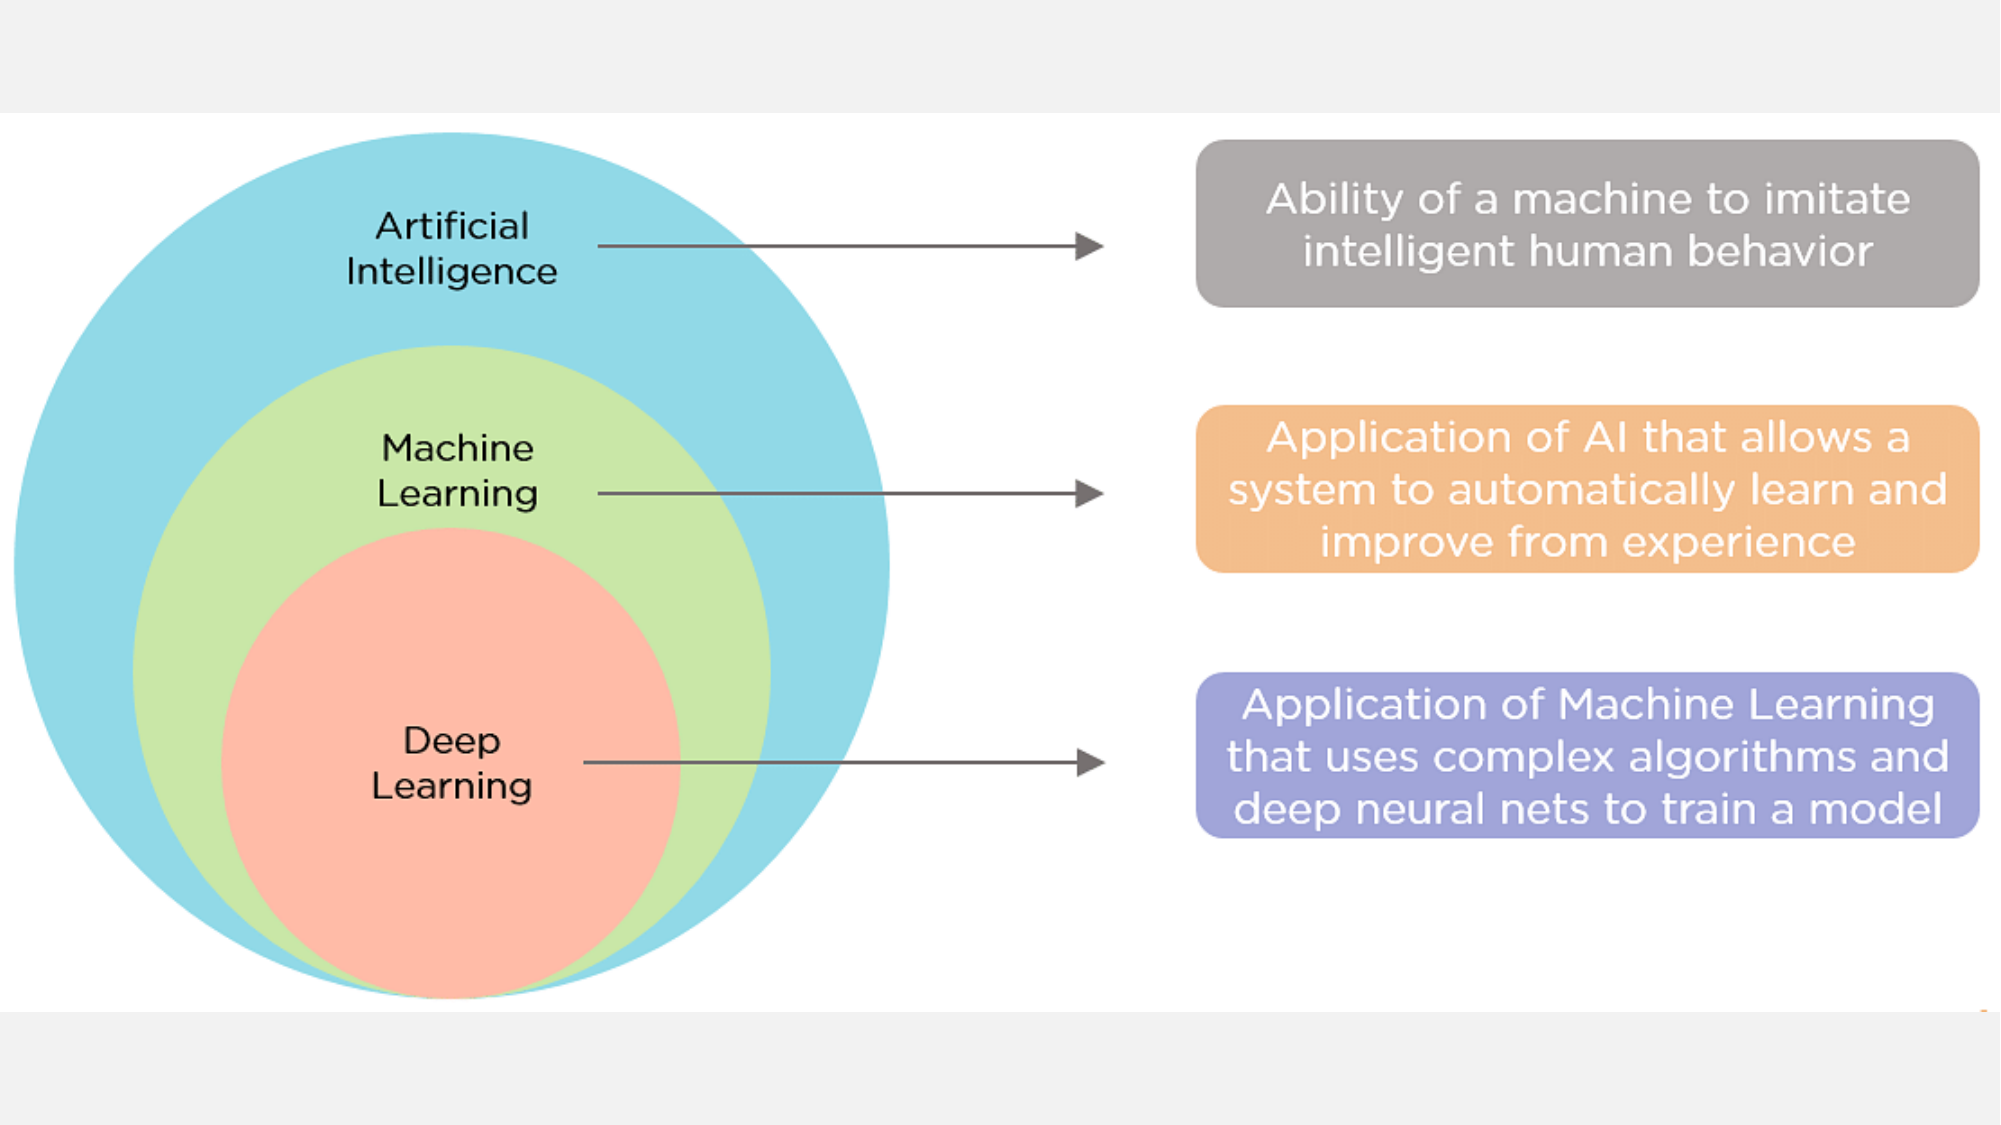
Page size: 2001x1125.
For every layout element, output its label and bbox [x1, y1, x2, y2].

picture [0, 113, 2000, 1012]
